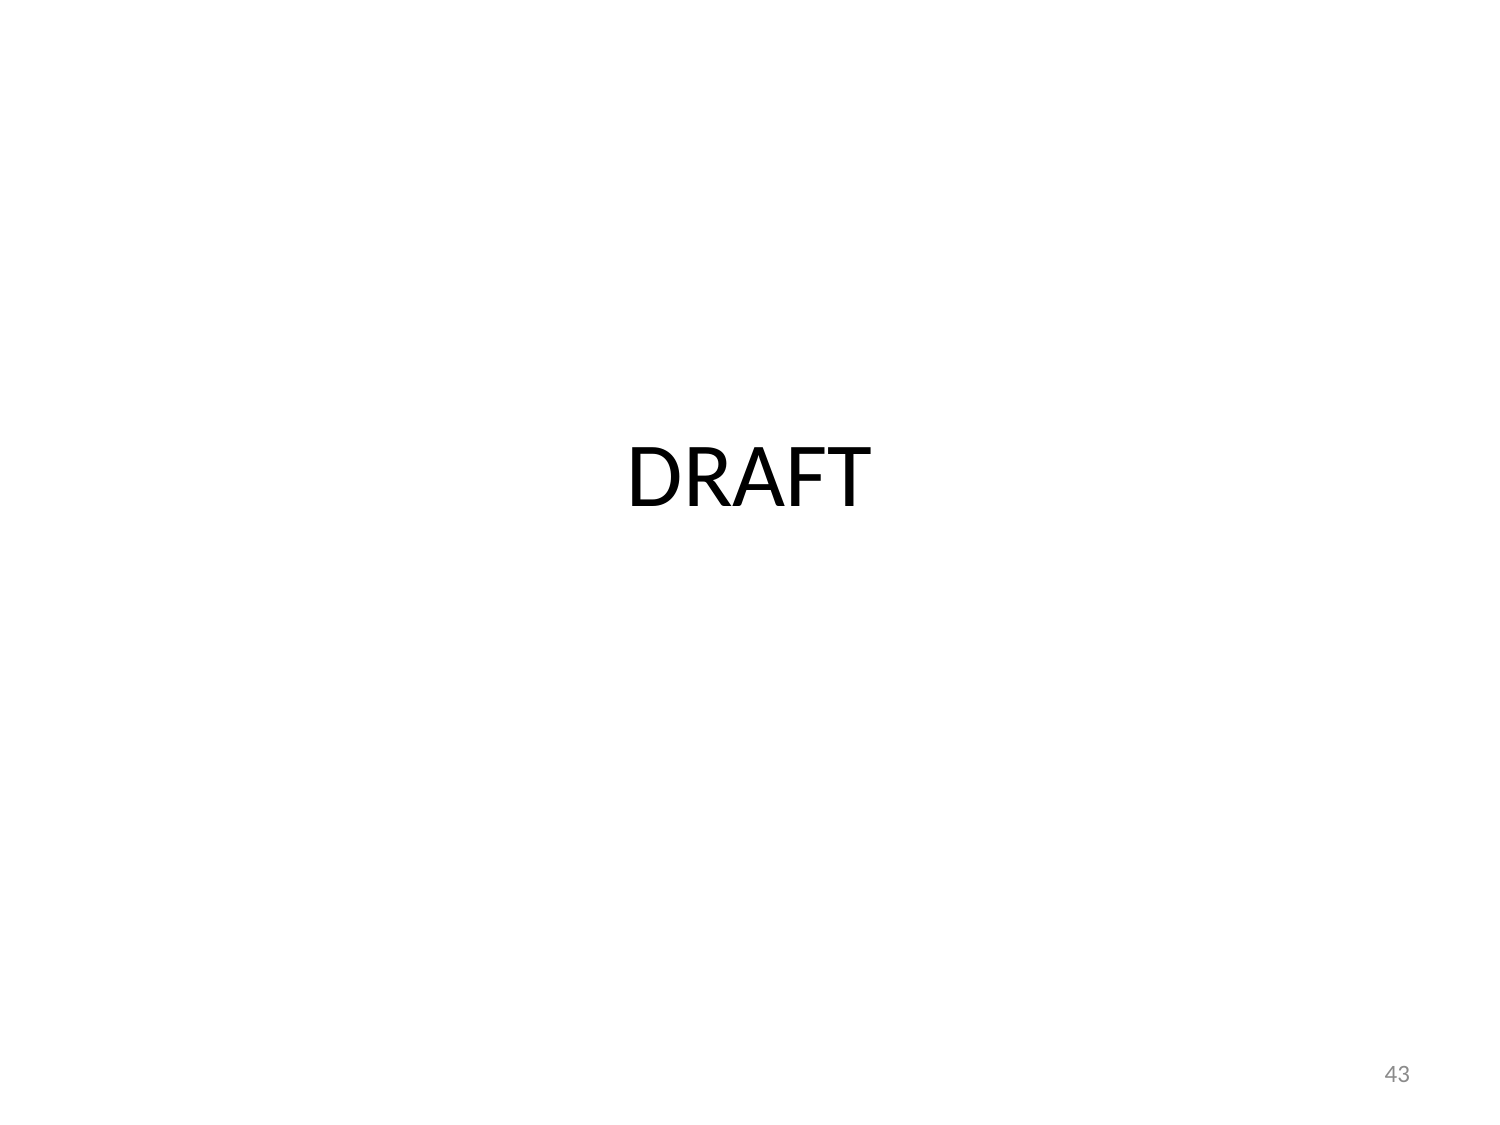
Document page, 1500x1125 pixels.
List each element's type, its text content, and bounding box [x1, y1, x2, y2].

slide_number 43 [1074, 1042, 1425, 1103]
title DRAFT [112, 349, 1388, 591]
